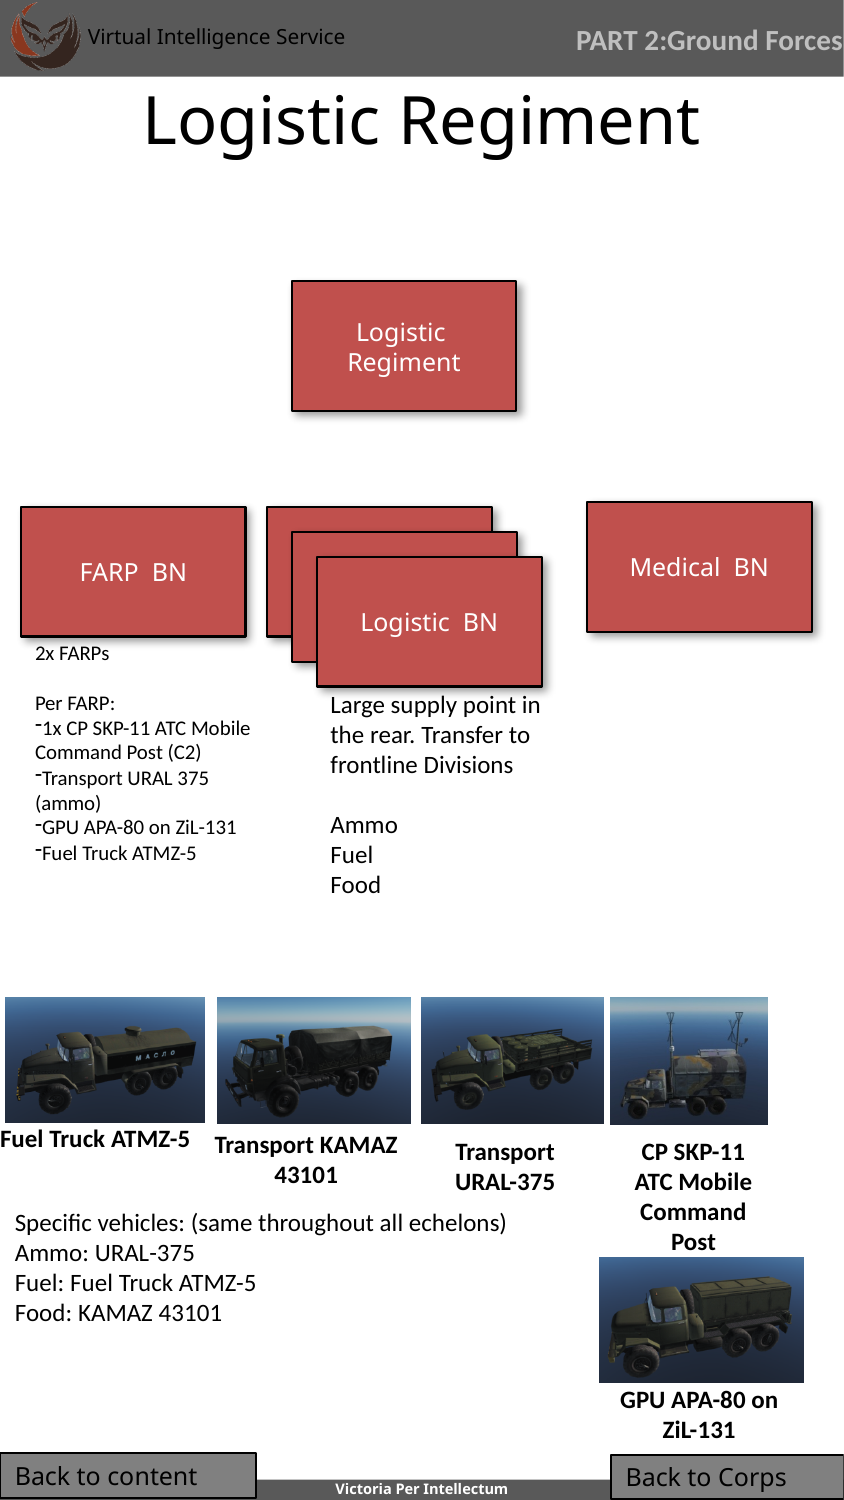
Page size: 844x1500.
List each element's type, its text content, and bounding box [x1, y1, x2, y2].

text_box Logistic BN [315, 555, 544, 689]
text_box GPU APA-80 on ZiL-131 [587, 1375, 812, 1451]
text_box Back to Corps [610, 1454, 844, 1500]
picture [4, 997, 205, 1124]
text_box Logistical BN [290, 530, 519, 664]
text_box Large supply point in the rear. Transfer to frontline Divisions Ammo Fuel Food [315, 681, 562, 906]
picture [217, 997, 411, 1125]
title Logistic Regiment [0, 76, 844, 160]
picture [610, 997, 768, 1126]
text_box 2x FARPs Per FARP: 1x CP SKP-11 ATC Mobile Command Post (C2) Transport URAL 375 (ammo) GPU APA-80 on ZiL-131 Fuel Truck ATMZ-5 [20, 631, 267, 872]
picture [598, 1257, 804, 1383]
text_box Fuel Truck ATMZ-5 [0, 1126, 206, 1160]
text_box CP SKP-11 ATC Mobile Command Post [610, 1127, 777, 1256]
text_box Back to content [0, 1453, 257, 1498]
text_box Medical BN [585, 500, 814, 634]
picture [0, 0, 88, 76]
picture [421, 997, 604, 1124]
text_box Specific vehicles: (same throughout all echelons) Ammo: URAL-375 Fuel: Fuel Truck ATMZ-5 Food: KAMAZ 43101 [0, 1198, 540, 1334]
text_box PART 2:Ground Forces [551, 0, 844, 77]
text_box Logistical BN [265, 505, 494, 639]
text_box Logistic Regiment [290, 279, 518, 413]
text_box Transport KAMAZ 43101 [194, 1123, 410, 1196]
text_box Transport URAL-375 [410, 1127, 601, 1203]
text_box FARP BN [19, 505, 248, 639]
